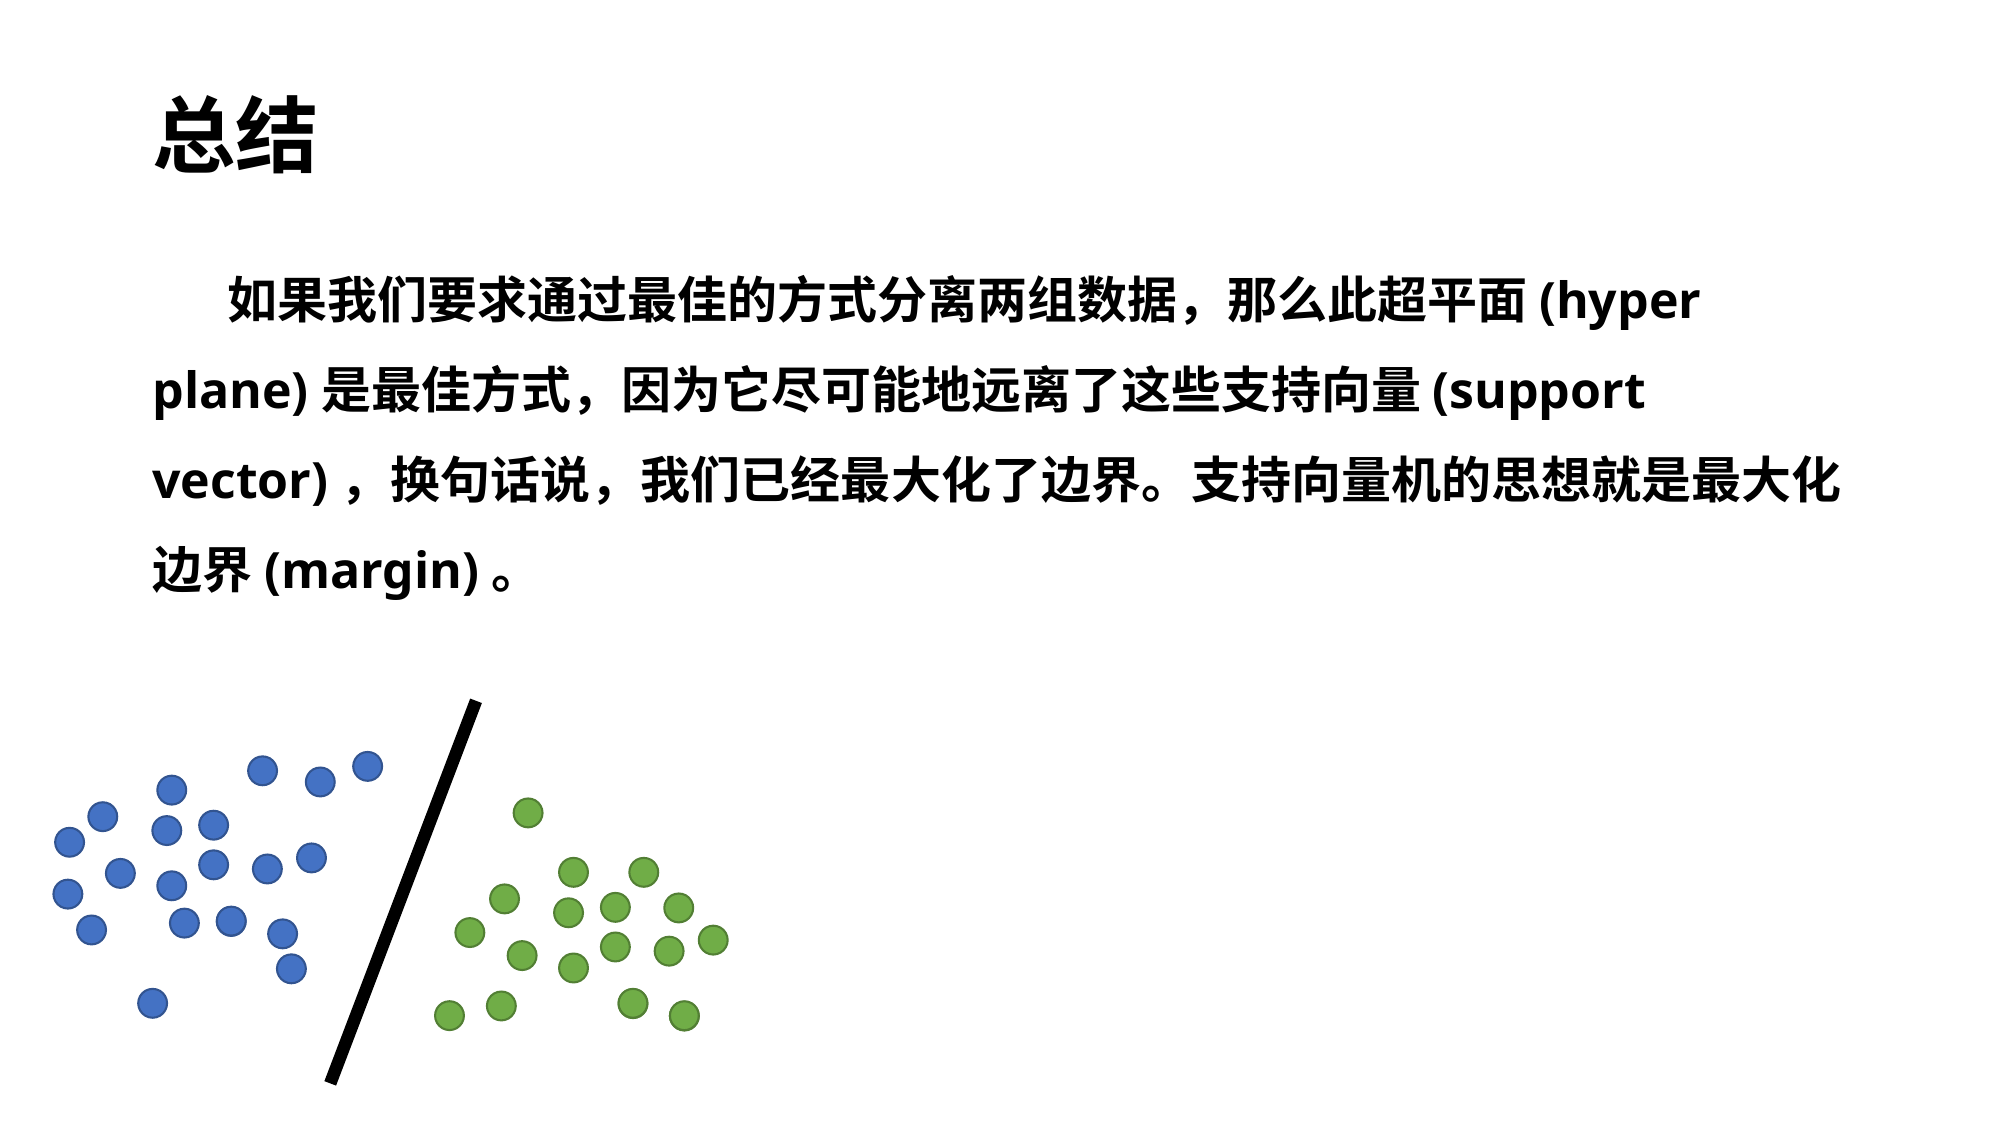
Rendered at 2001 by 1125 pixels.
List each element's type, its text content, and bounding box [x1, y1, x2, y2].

list 如果我们要求通过最佳的方式分离两组数据，那么此超平面(hyper plane)是最佳方式，因为它尽可能地远离了这些支持向量(support vector)，换句话说，我们已经最大化了边界。支持向量机的思想就是最大化边界(margin)。 [137, 231, 1863, 946]
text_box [53, 700, 728, 1084]
title 总结 [137, 59, 1863, 219]
